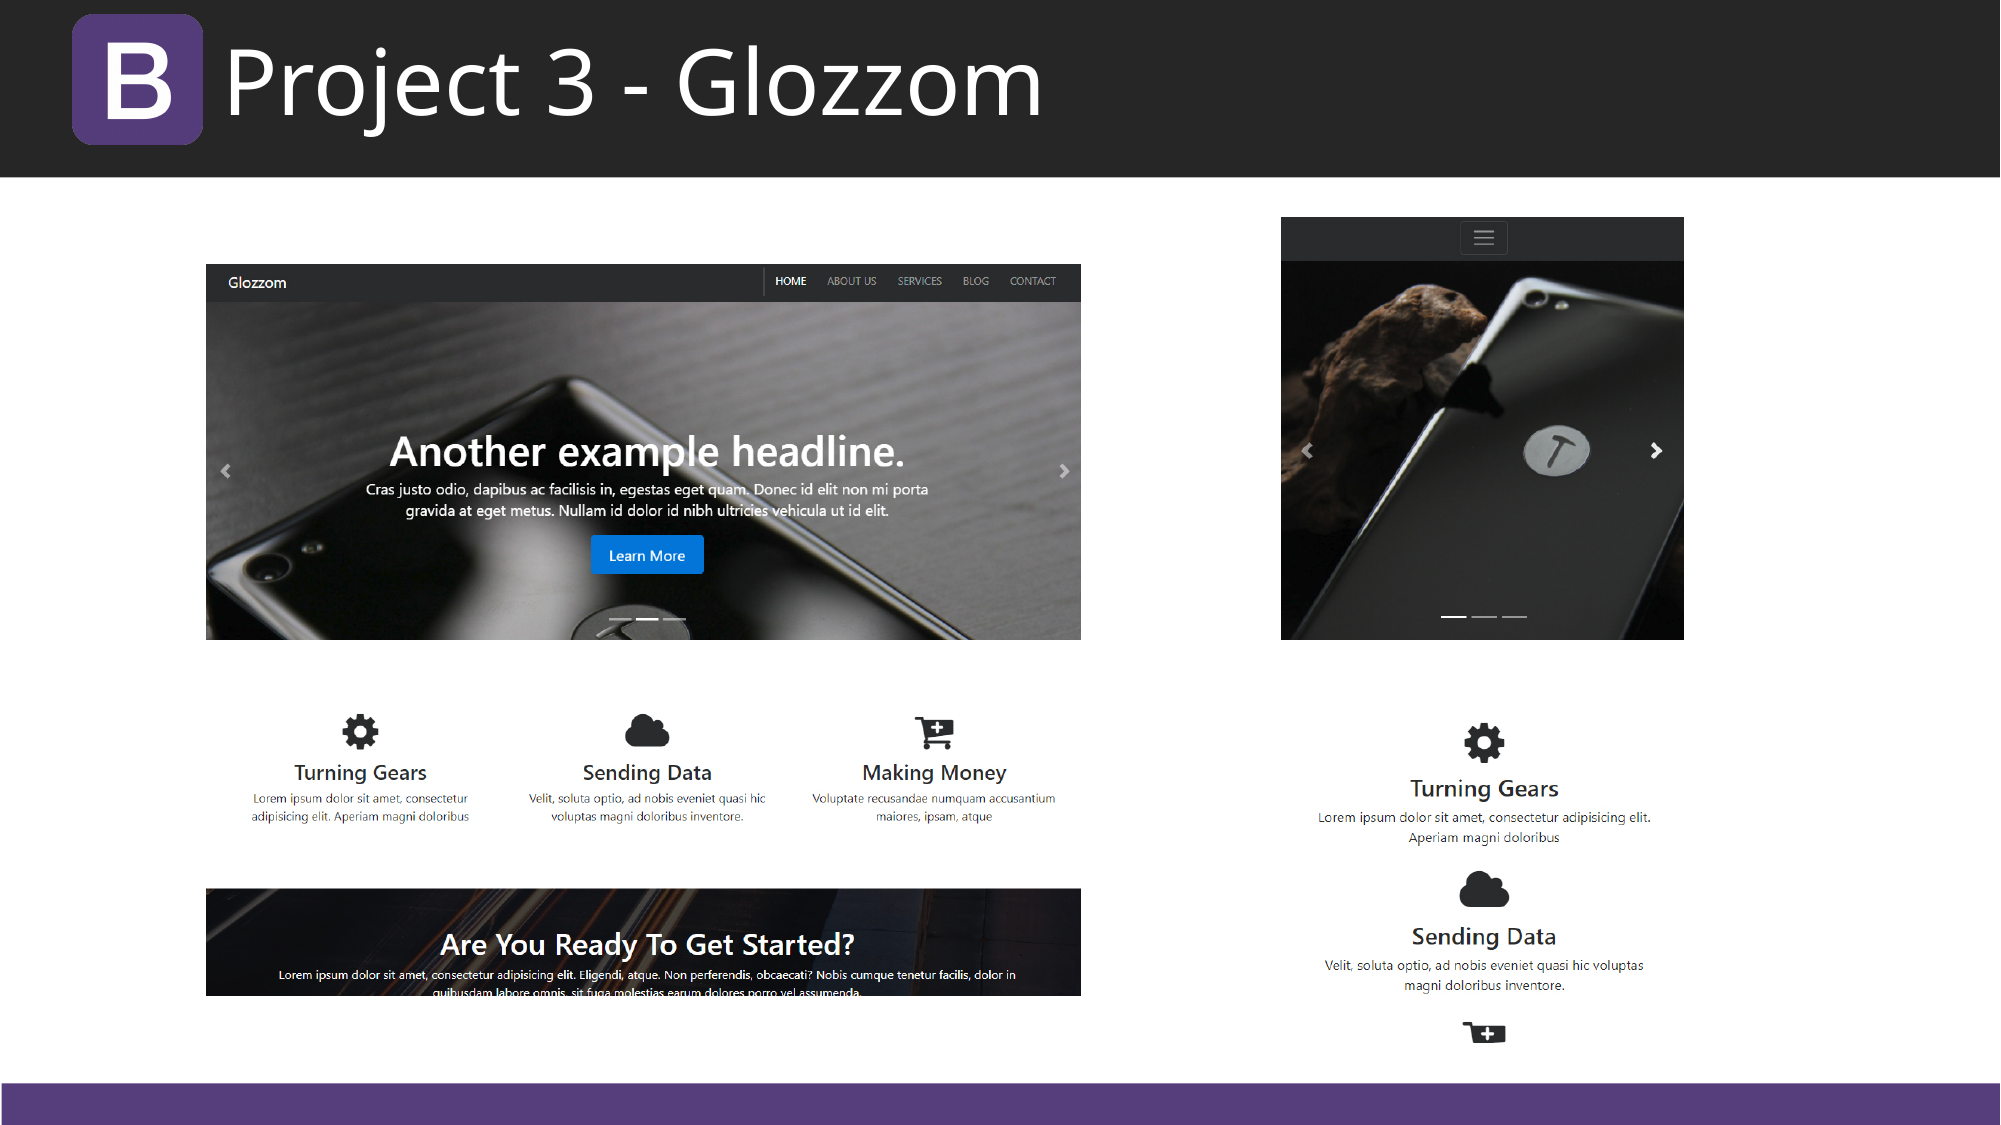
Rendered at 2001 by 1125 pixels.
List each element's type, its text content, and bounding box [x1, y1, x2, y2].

picture [72, 14, 203, 145]
text_box [1, 1082, 2000, 1125]
picture [206, 264, 1081, 996]
picture [1280, 217, 1684, 1044]
text_box [0, 0, 2000, 178]
title Project 3 - Glozzom [206, 16, 1253, 150]
